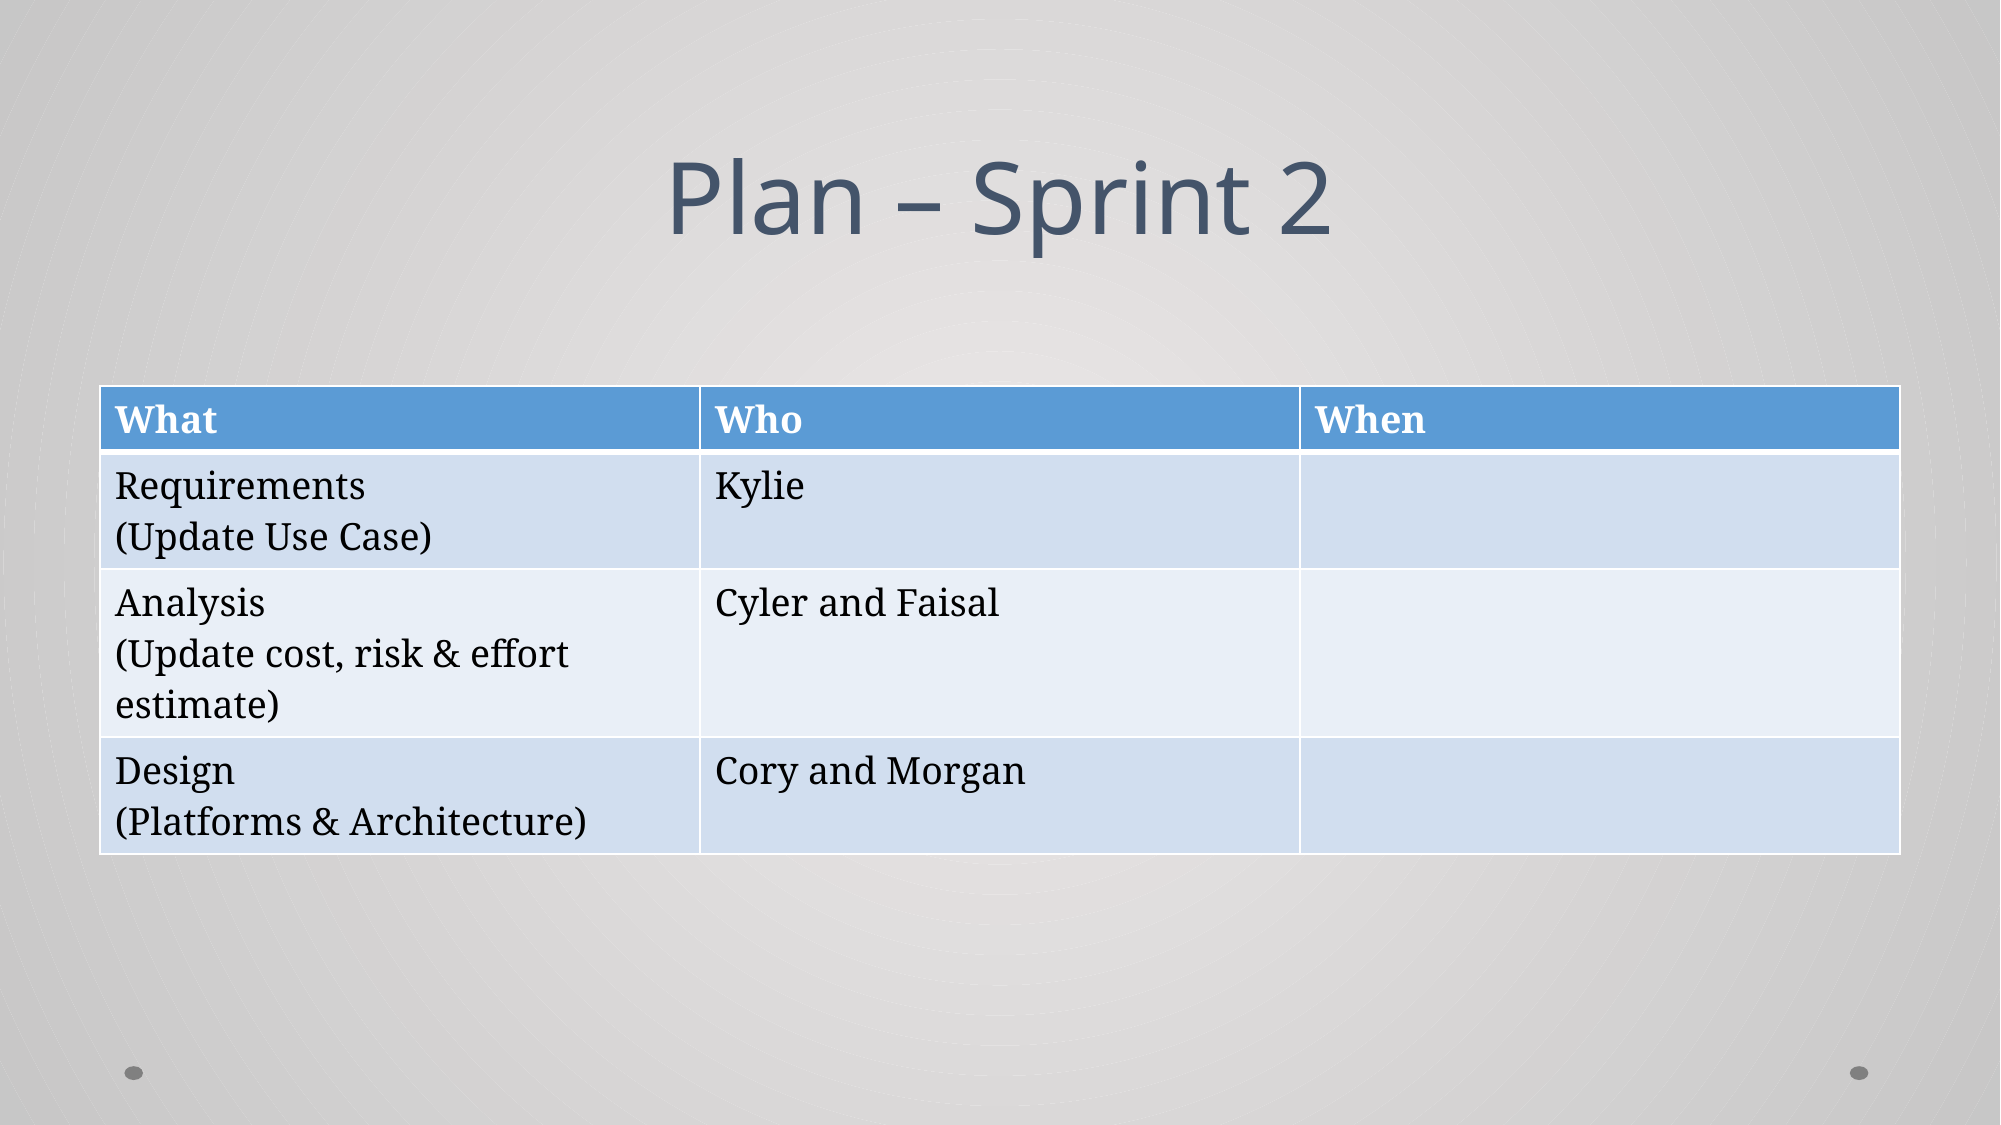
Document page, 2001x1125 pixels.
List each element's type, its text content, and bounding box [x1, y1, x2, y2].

table_cell [1301, 455, 1899, 568]
table_header What [101, 387, 699, 449]
table_cell Kylie [701, 455, 1299, 568]
table_cell Cory and Morgan [701, 738, 1299, 853]
table_cell [1301, 570, 1899, 736]
table_cell Cyler and Faisal [701, 570, 1299, 736]
title Plan – Sprint 2 [99, 0, 1900, 263]
table_header When [1301, 387, 1899, 449]
table_cell Design (Platforms & Architecture) [101, 738, 699, 853]
table_cell [1301, 738, 1899, 853]
table_cell Requirements (Update Use Case) [101, 455, 699, 568]
table_header Who [701, 387, 1299, 449]
table_cell Analysis (Update cost, risk & effort estimate) [101, 570, 699, 736]
